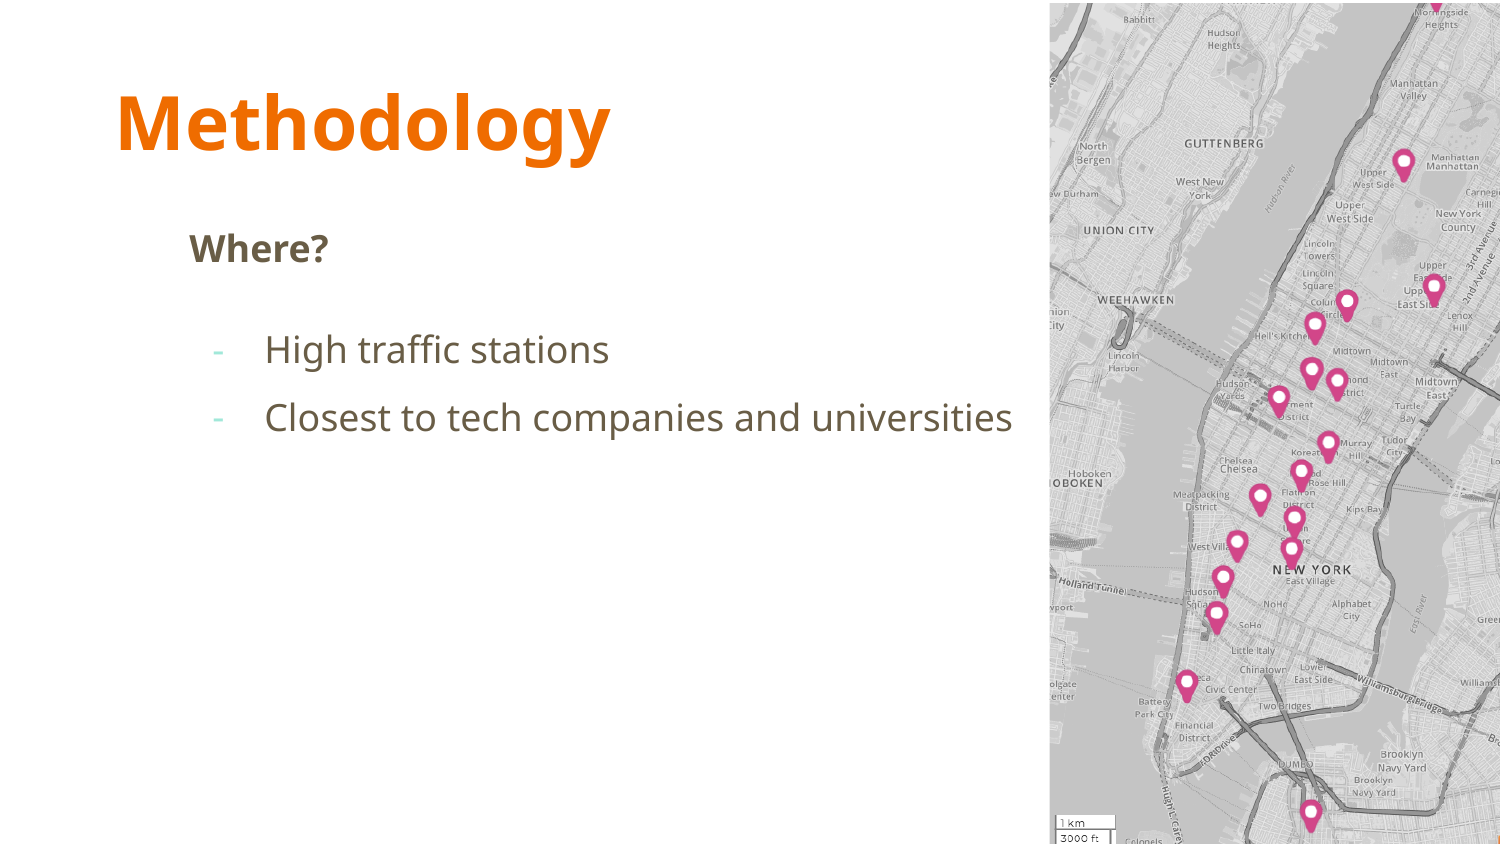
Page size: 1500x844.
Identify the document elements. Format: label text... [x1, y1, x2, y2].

list Where? High traffic stations Closest to tech companies and universities [178, 224, 1044, 430]
picture [1049, 3, 1500, 844]
title Methodology [103, 44, 1044, 208]
